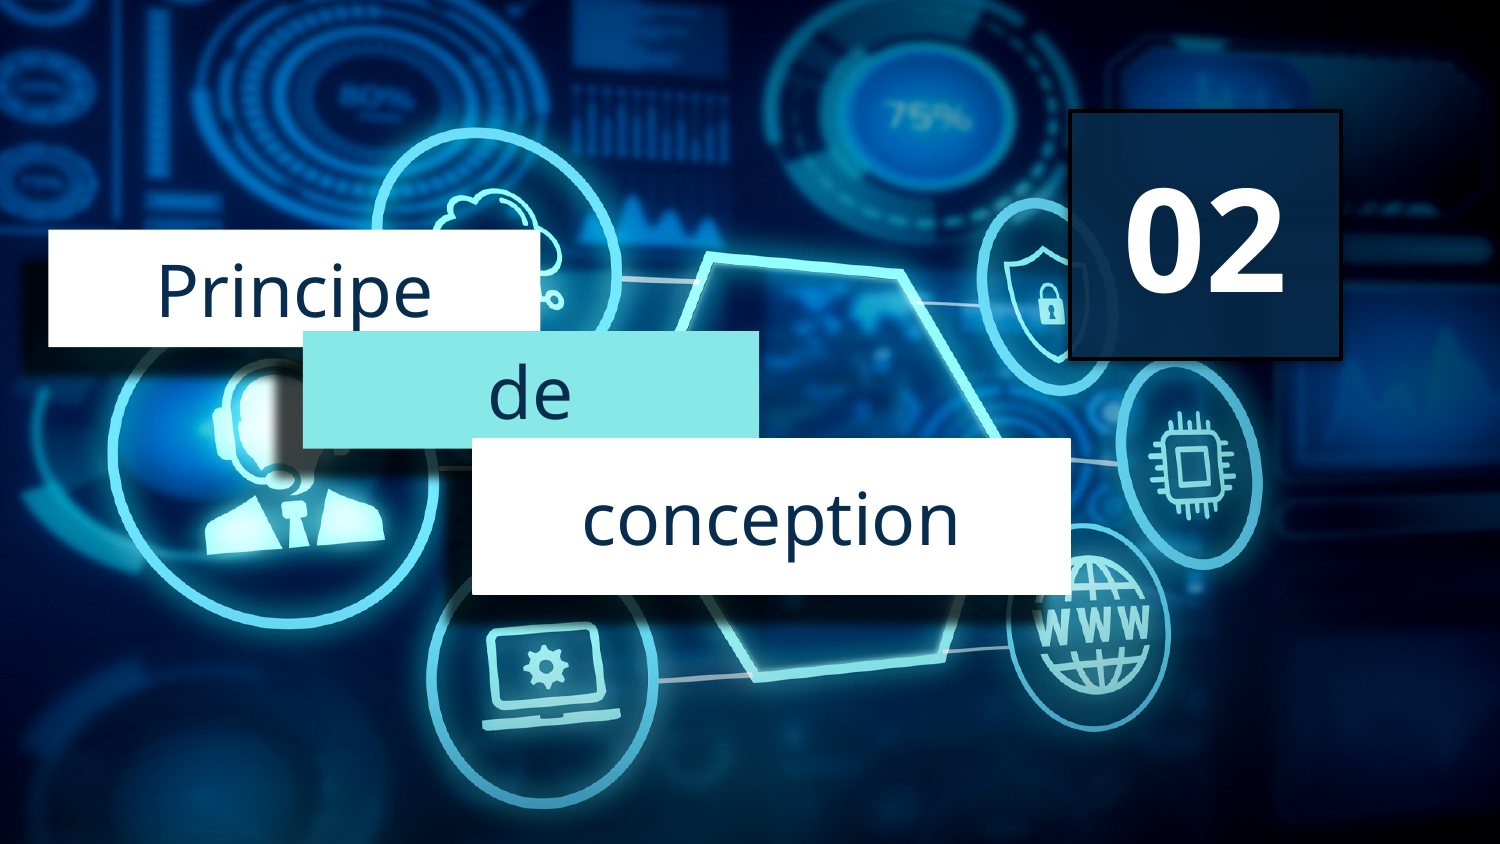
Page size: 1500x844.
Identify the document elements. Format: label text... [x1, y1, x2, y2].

text_box Principe [48, 229, 541, 348]
title 02 [1068, 109, 1343, 360]
picture [0, 0, 1500, 844]
text_box de [302, 331, 760, 449]
subtitle conception [472, 438, 1071, 595]
